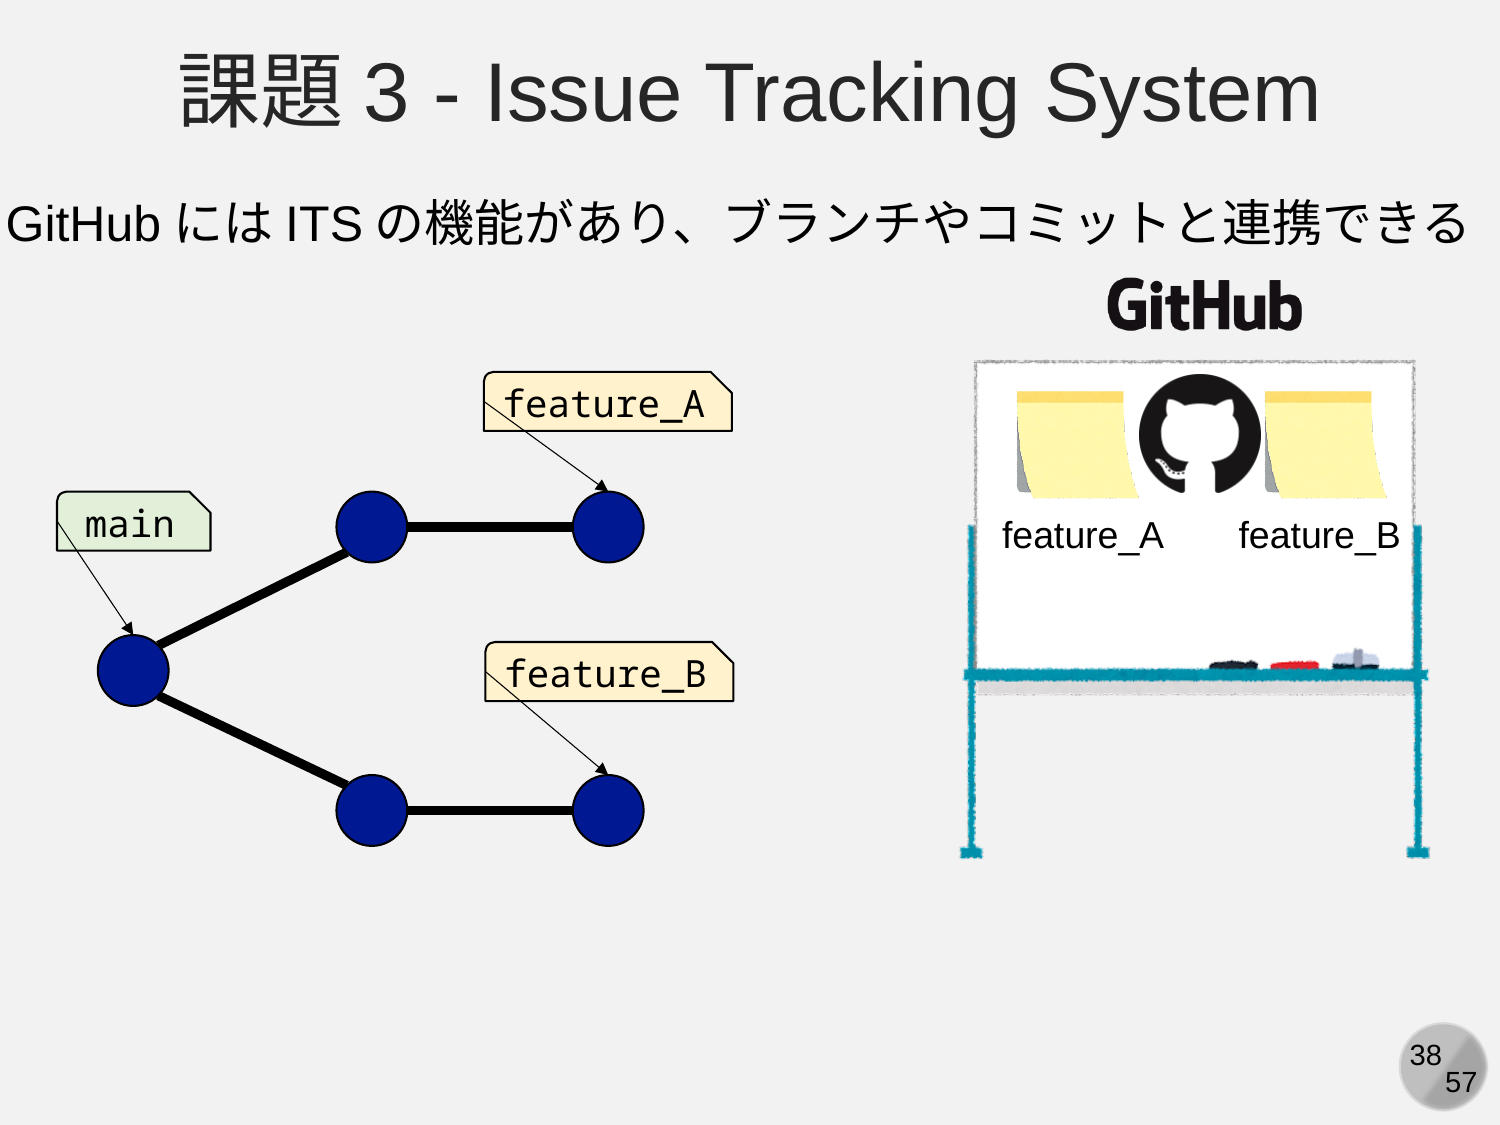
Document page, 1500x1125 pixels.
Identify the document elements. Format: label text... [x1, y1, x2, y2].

text_box [335, 490, 408, 564]
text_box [158, 695, 347, 786]
text_box [96, 634, 170, 707]
text_box [572, 490, 645, 564]
text_box [572, 774, 645, 847]
text_box feature_B [484, 640, 735, 703]
list 課題3 - Issue Tracking System [0, 31, 1500, 155]
text_box [335, 774, 409, 847]
text_box main [55, 490, 212, 552]
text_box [158, 552, 347, 646]
text_box feature_A [482, 370, 733, 432]
text_box GitHubにはITSの機能があり、ブランチやコミットと連携できる [0, 184, 1487, 260]
picture [950, 258, 1445, 865]
